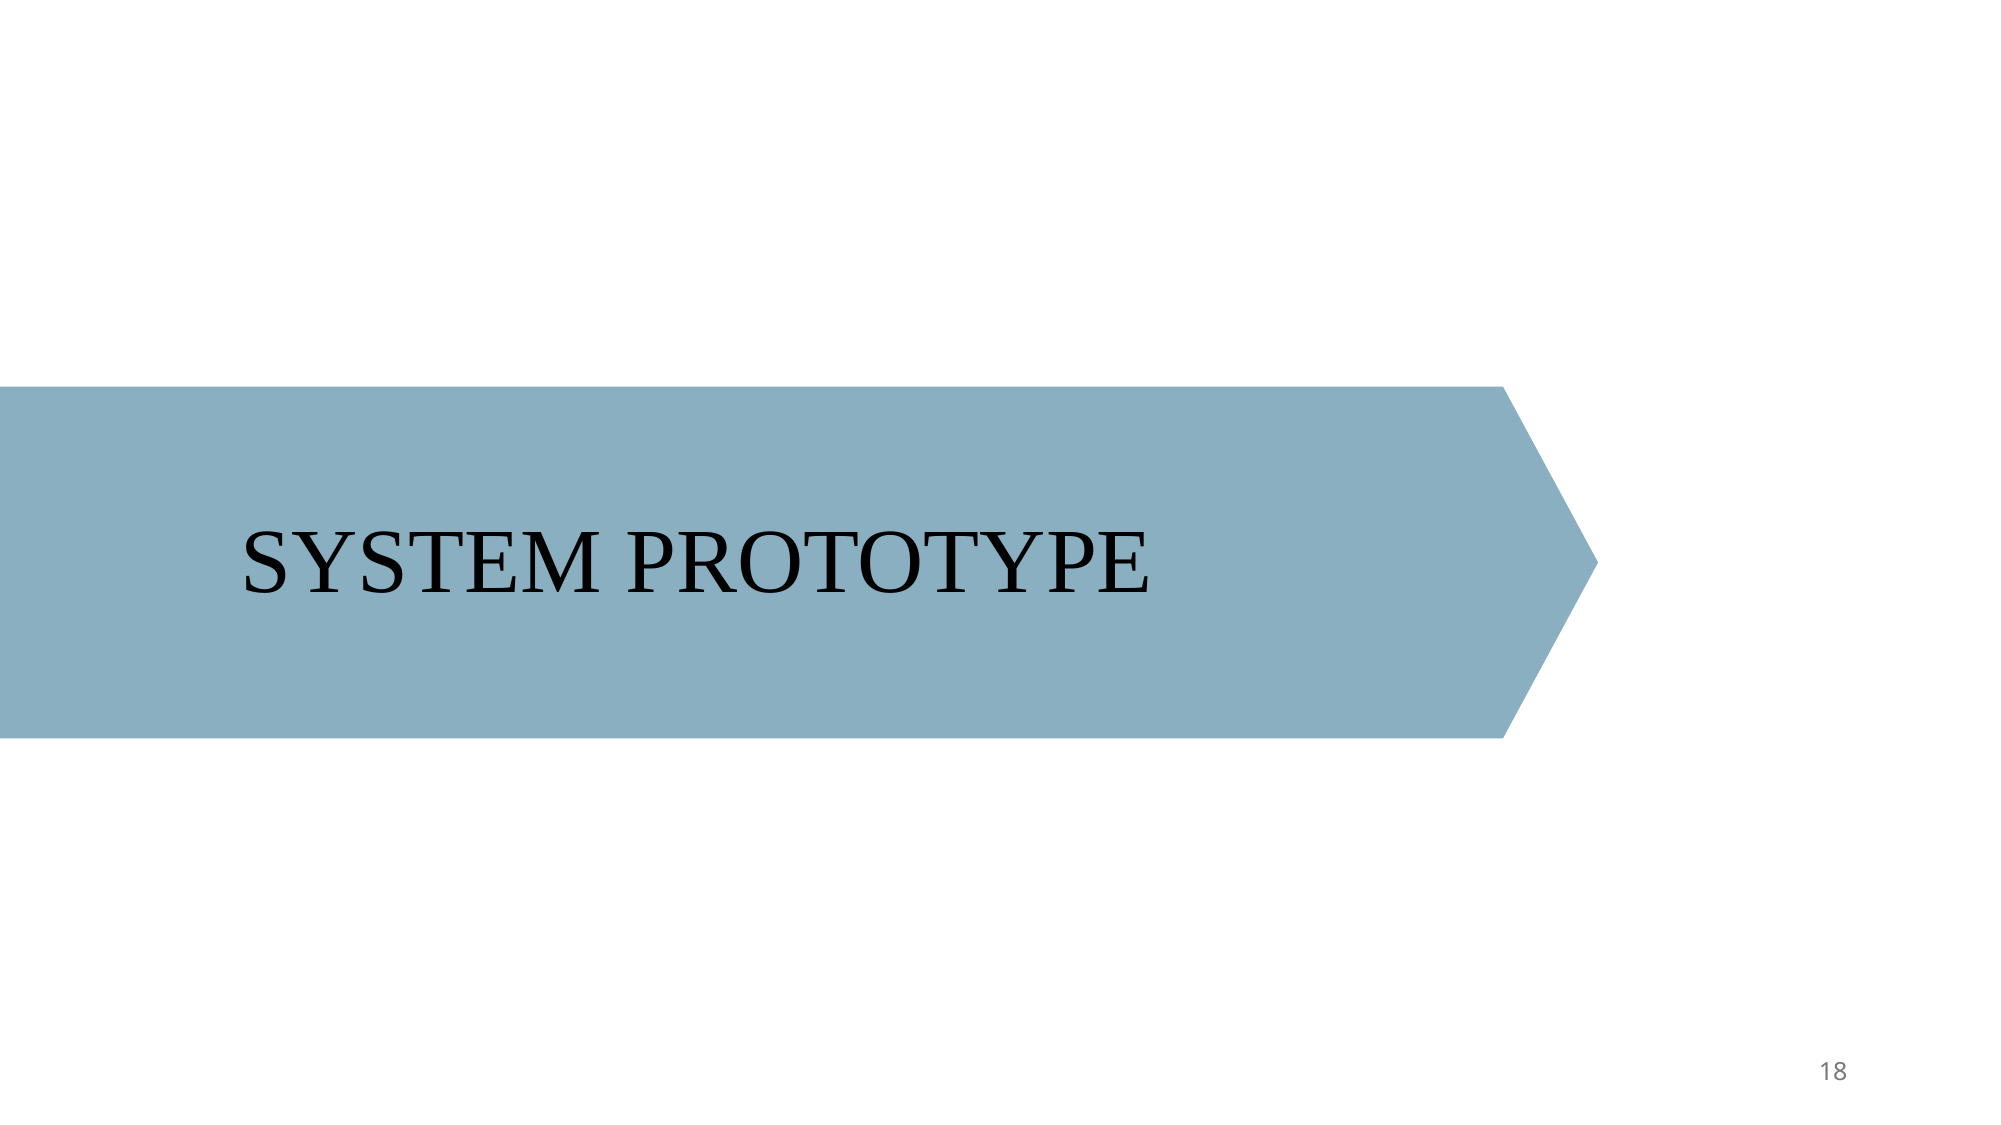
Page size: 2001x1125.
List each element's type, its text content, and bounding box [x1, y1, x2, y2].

slide_number 18 [1412, 1042, 1863, 1103]
title SYSTEM PROTOTYPE [225, 453, 1373, 672]
text_box [0, 386, 1599, 739]
